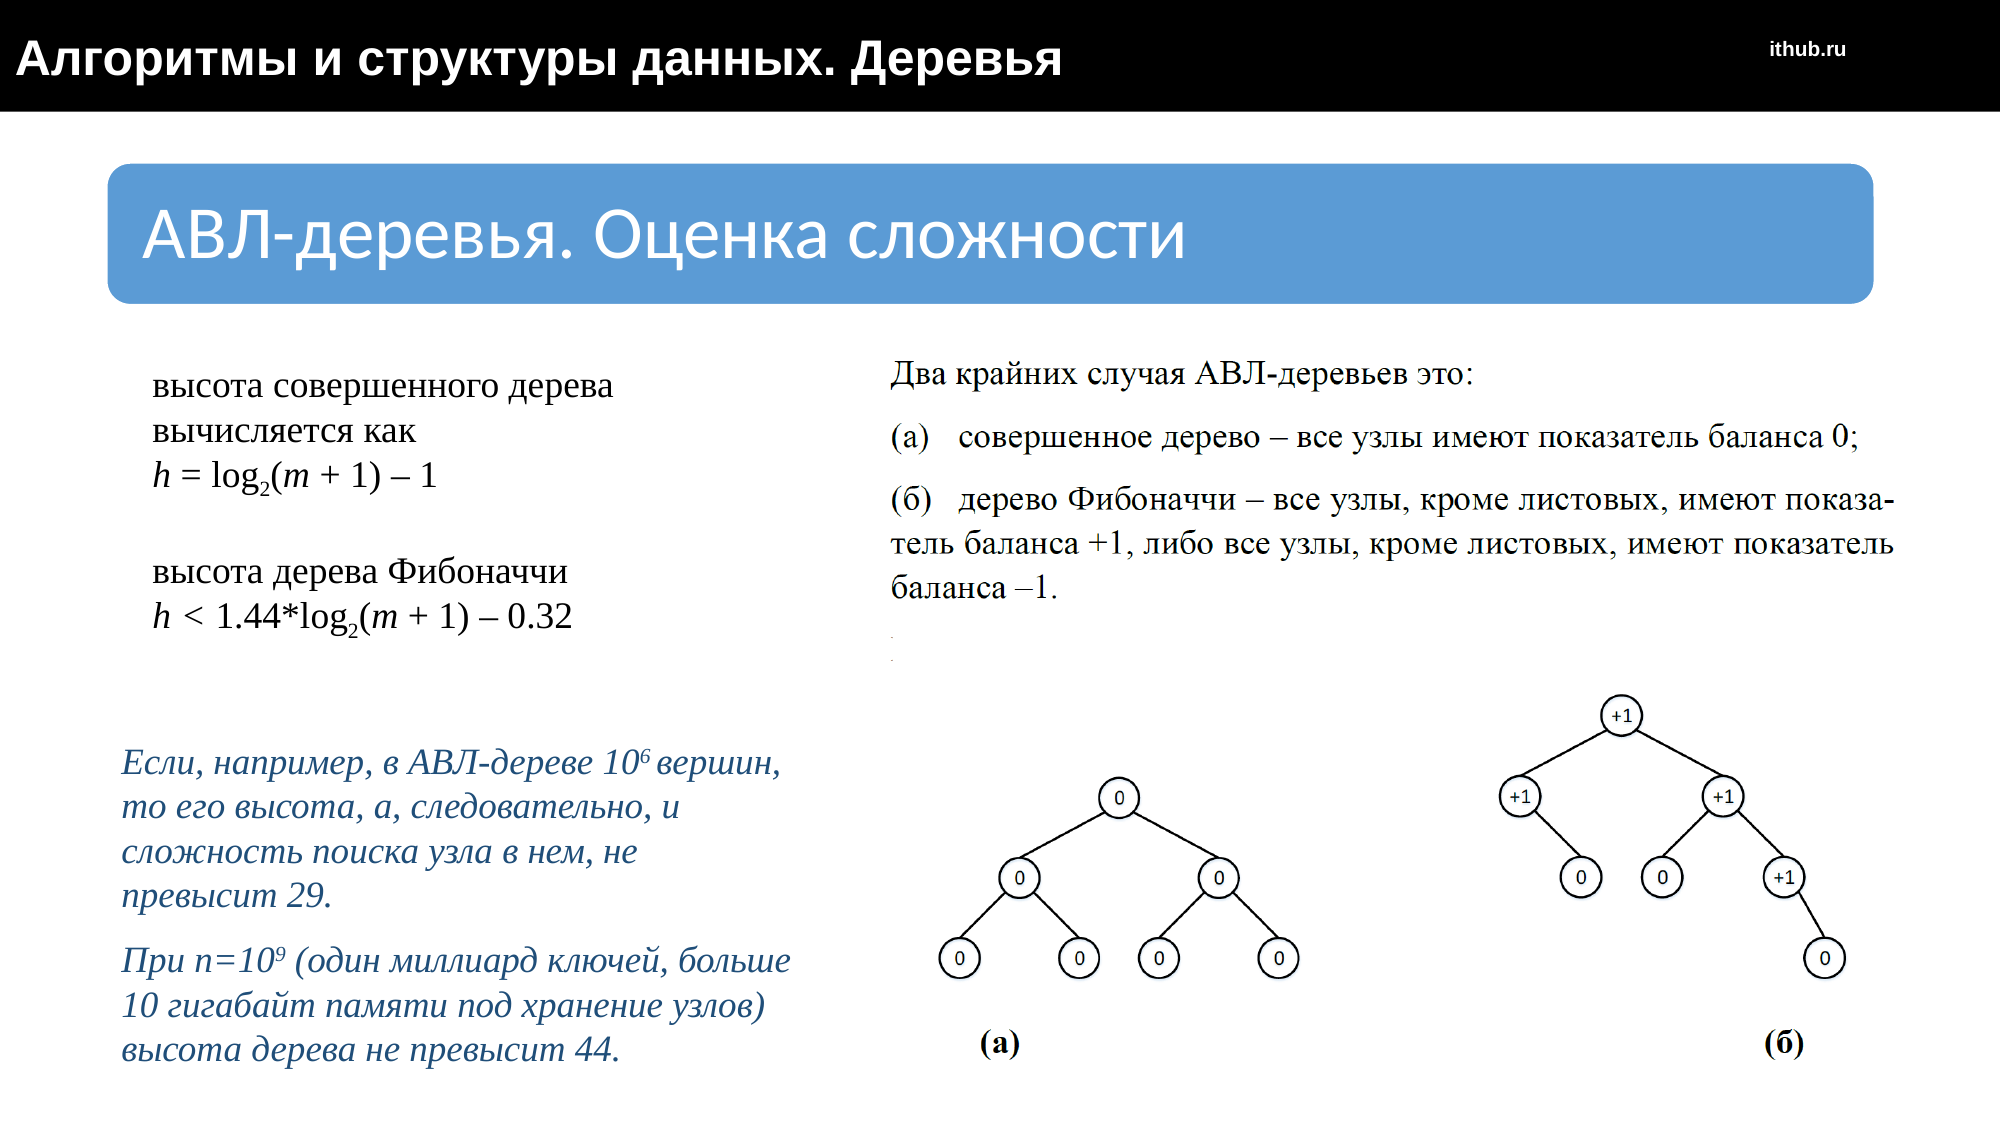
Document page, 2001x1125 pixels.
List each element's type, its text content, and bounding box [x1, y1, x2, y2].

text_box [849, 338, 1927, 1069]
list Если, например, в АВЛ-дереве 106 вершин, то его высота, а, следовательно, и сложность поиска узла в нем, не превысит 29. При n=109 (один миллиард ключей, больше 10 гигабайт памяти под хранение узлов) высота дерева не превысит 44. [106, 353, 812, 1079]
text_box высота совершенного дерева вычисляется как h = log2(m + 1) – 1 высота дерева Фибоначчи h < 1.44*log2(m + 1) – 0.32 [137, 353, 631, 695]
text_box Алгоритмы и структуры данных. Деревья [0, 0, 2000, 113]
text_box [106, 162, 1875, 353]
text_box ithub.ru [1754, 27, 2000, 68]
